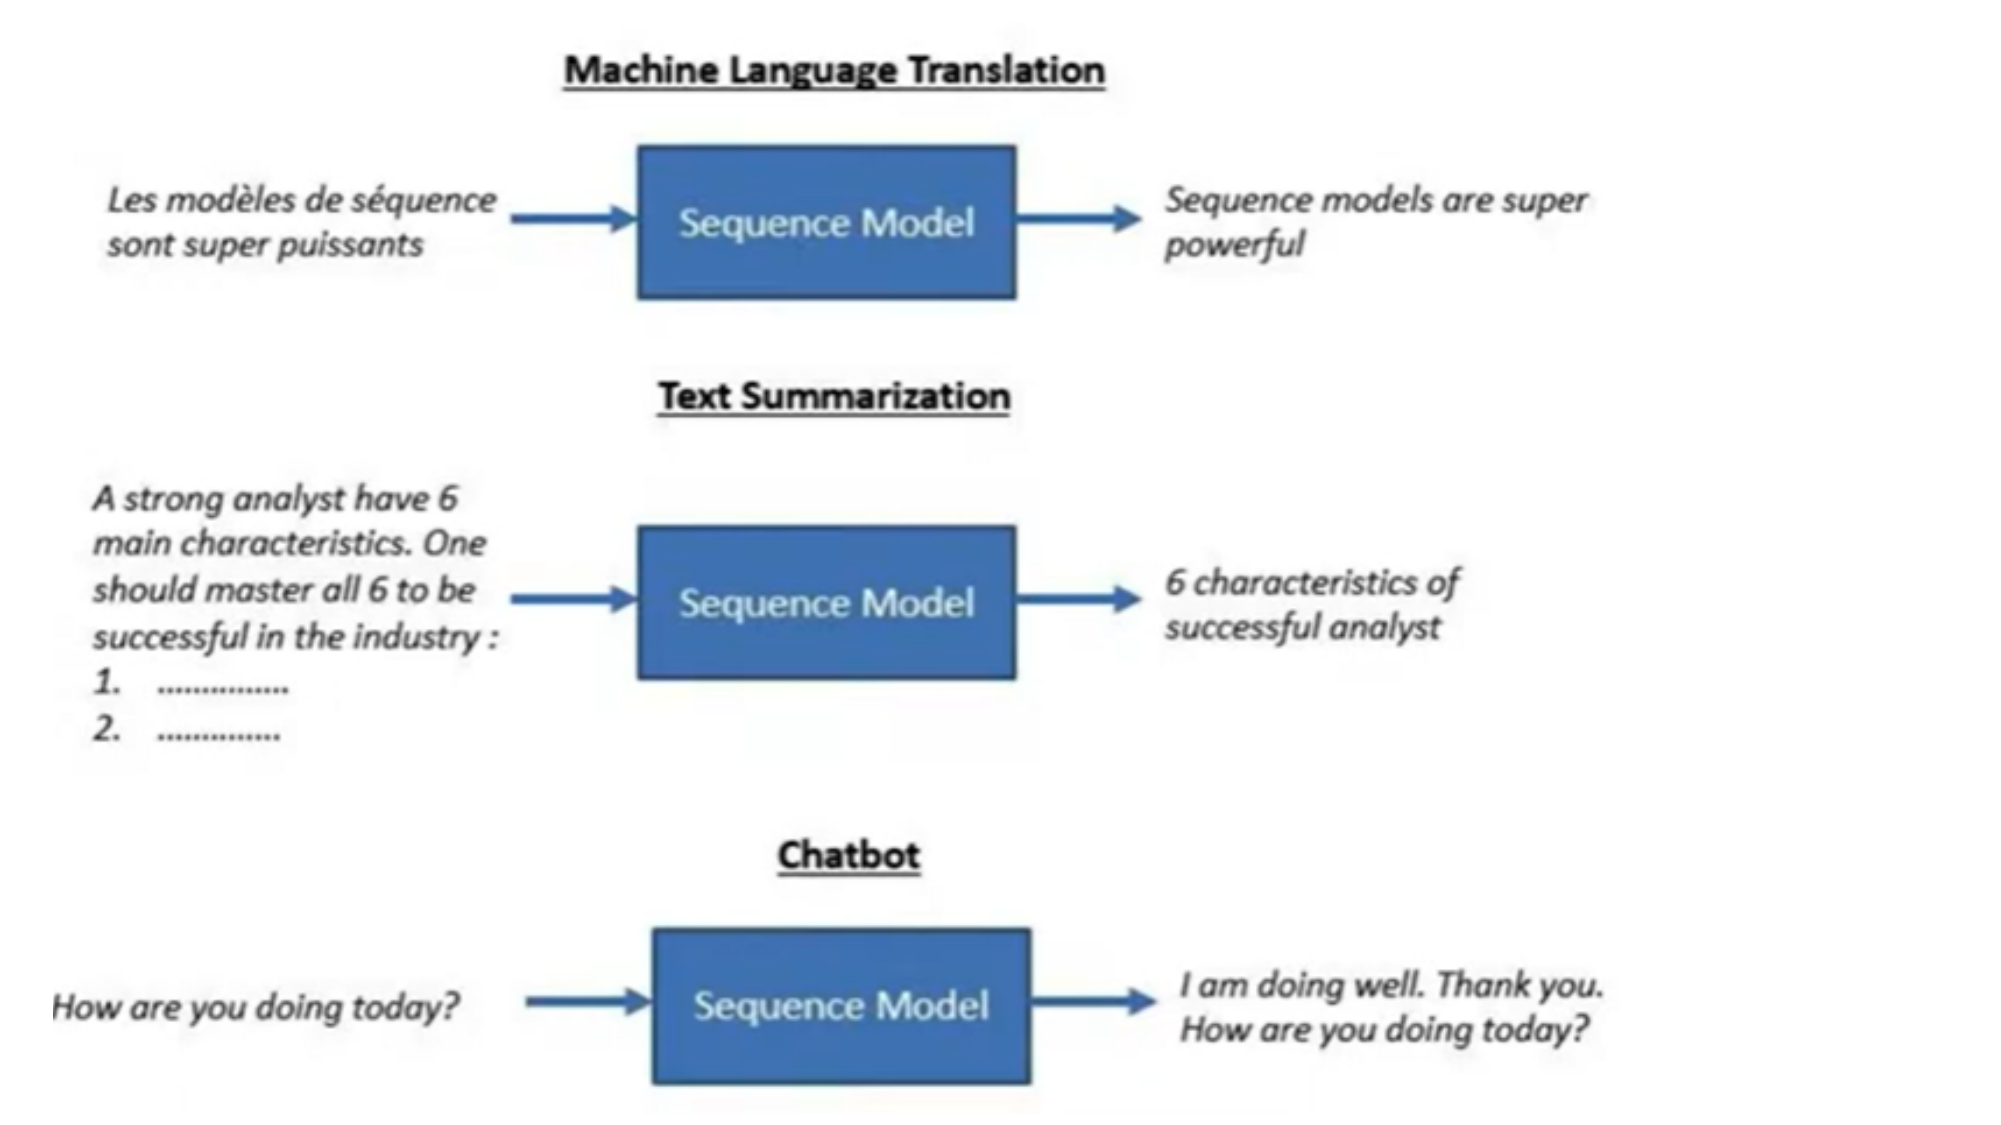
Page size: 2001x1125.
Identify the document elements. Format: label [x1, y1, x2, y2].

picture [53, 22, 1621, 1115]
